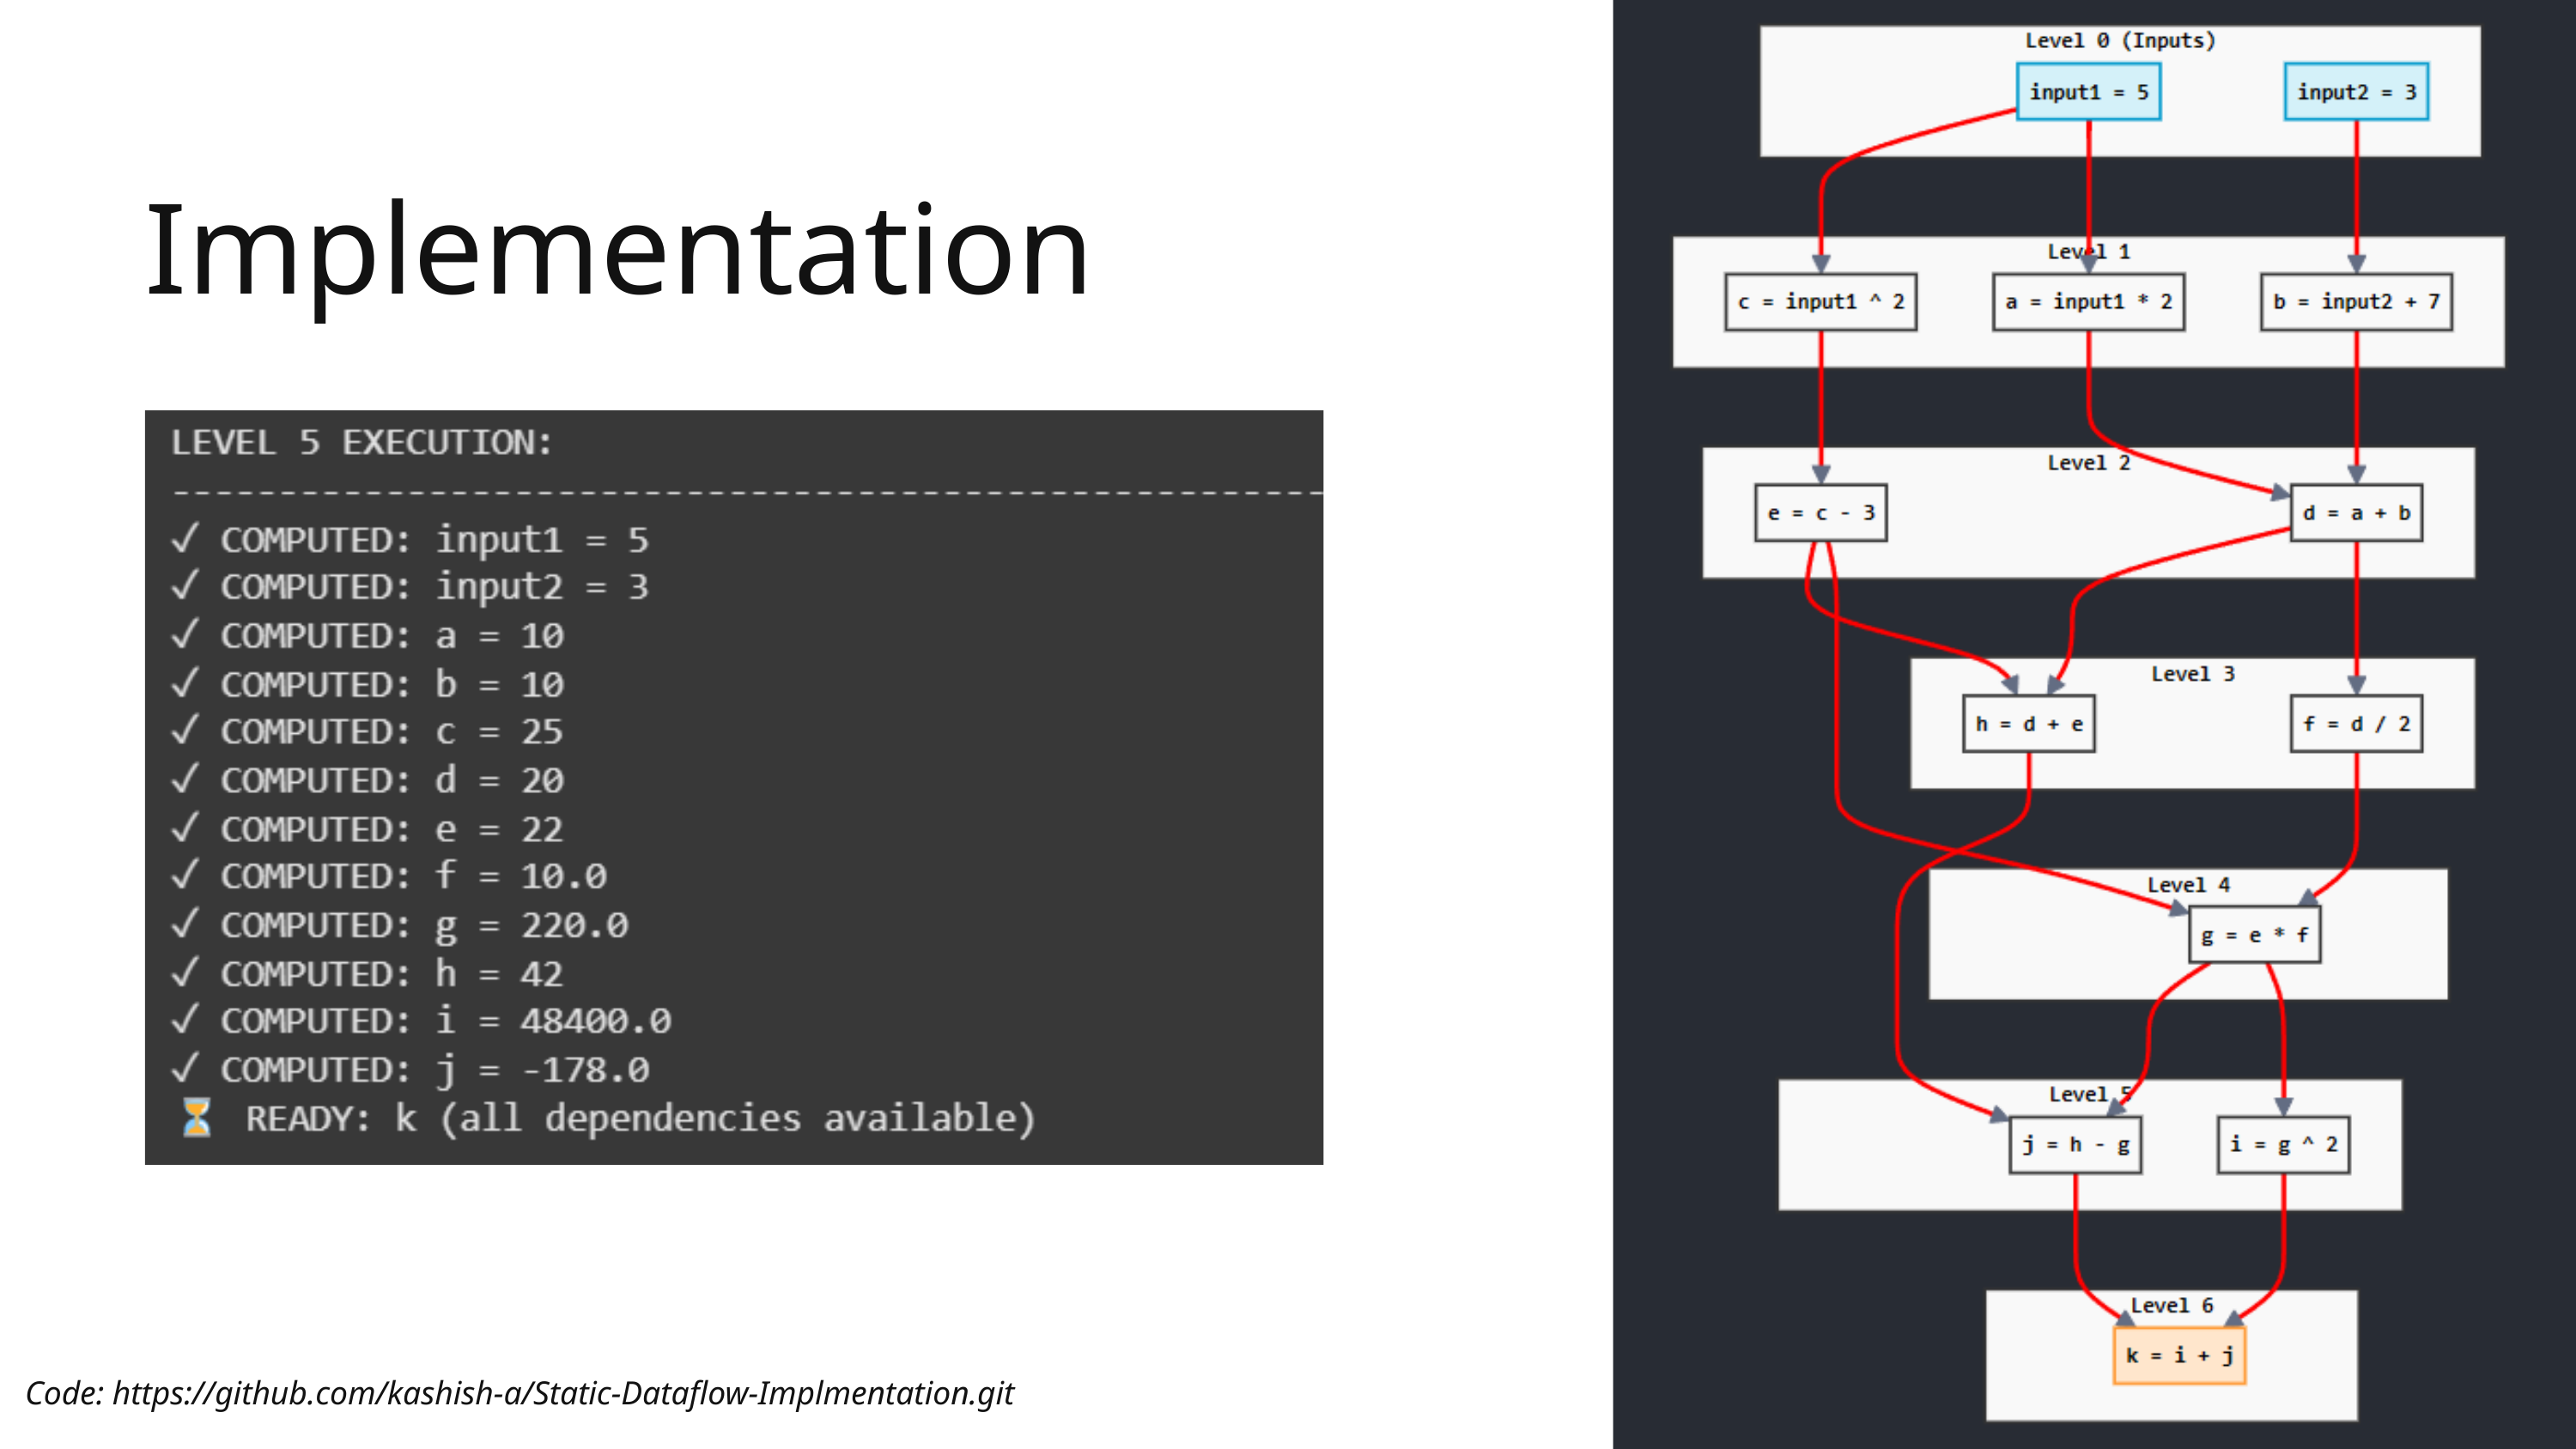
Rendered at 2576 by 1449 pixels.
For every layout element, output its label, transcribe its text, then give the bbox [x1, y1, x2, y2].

text_box [1613, 0, 2576, 1449]
text_box [144, 410, 1324, 1165]
text_box Code: https://github.com/kashish-a/Static-Dataflow-Implmentation.git [25, 1372, 1689, 1411]
text_box Implementation [144, 169, 1289, 319]
